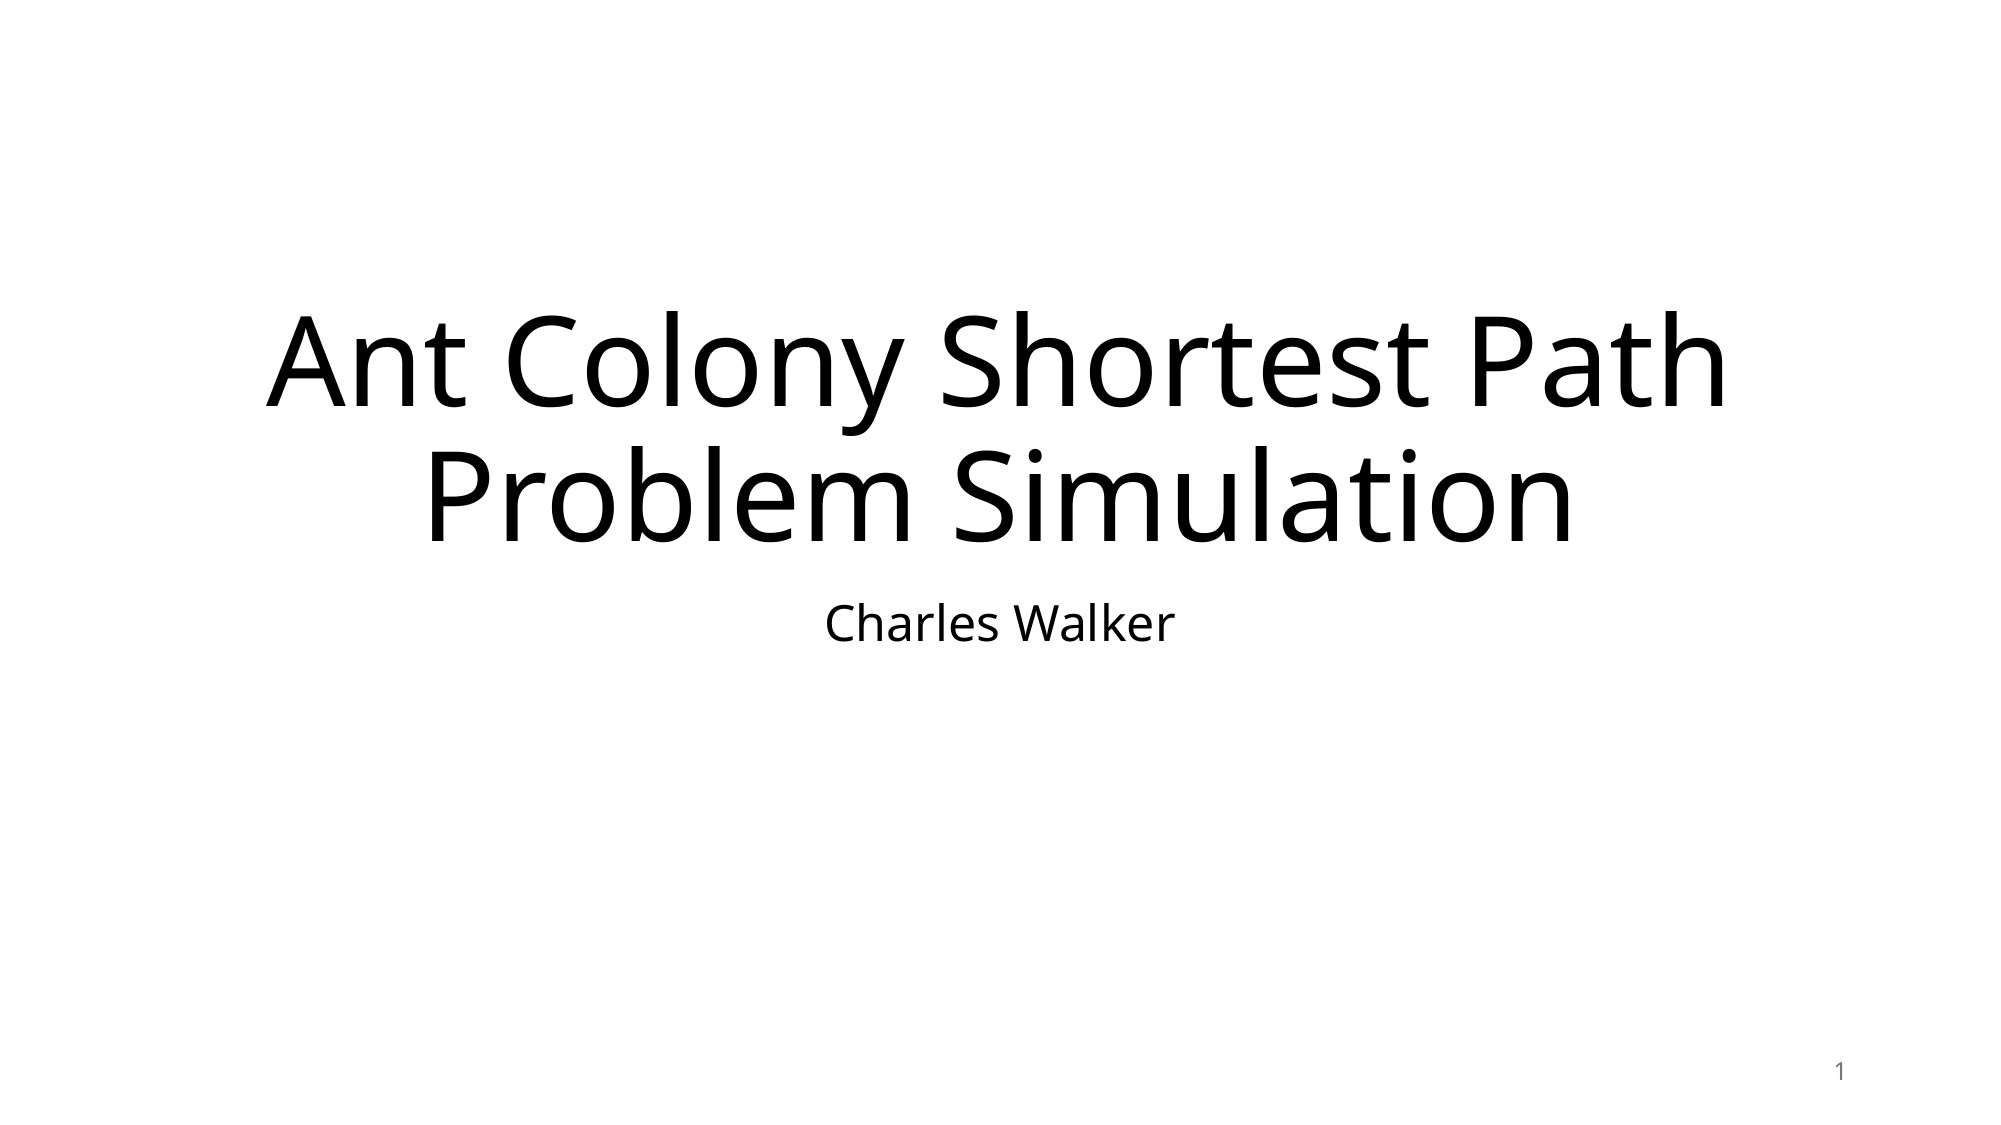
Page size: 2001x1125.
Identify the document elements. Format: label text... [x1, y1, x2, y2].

slide_number 1 [1412, 1042, 1863, 1103]
title Ant Colony Shortest Path Problem Simulation [249, 184, 1750, 576]
subtitle Charles Walker [249, 590, 1750, 863]
